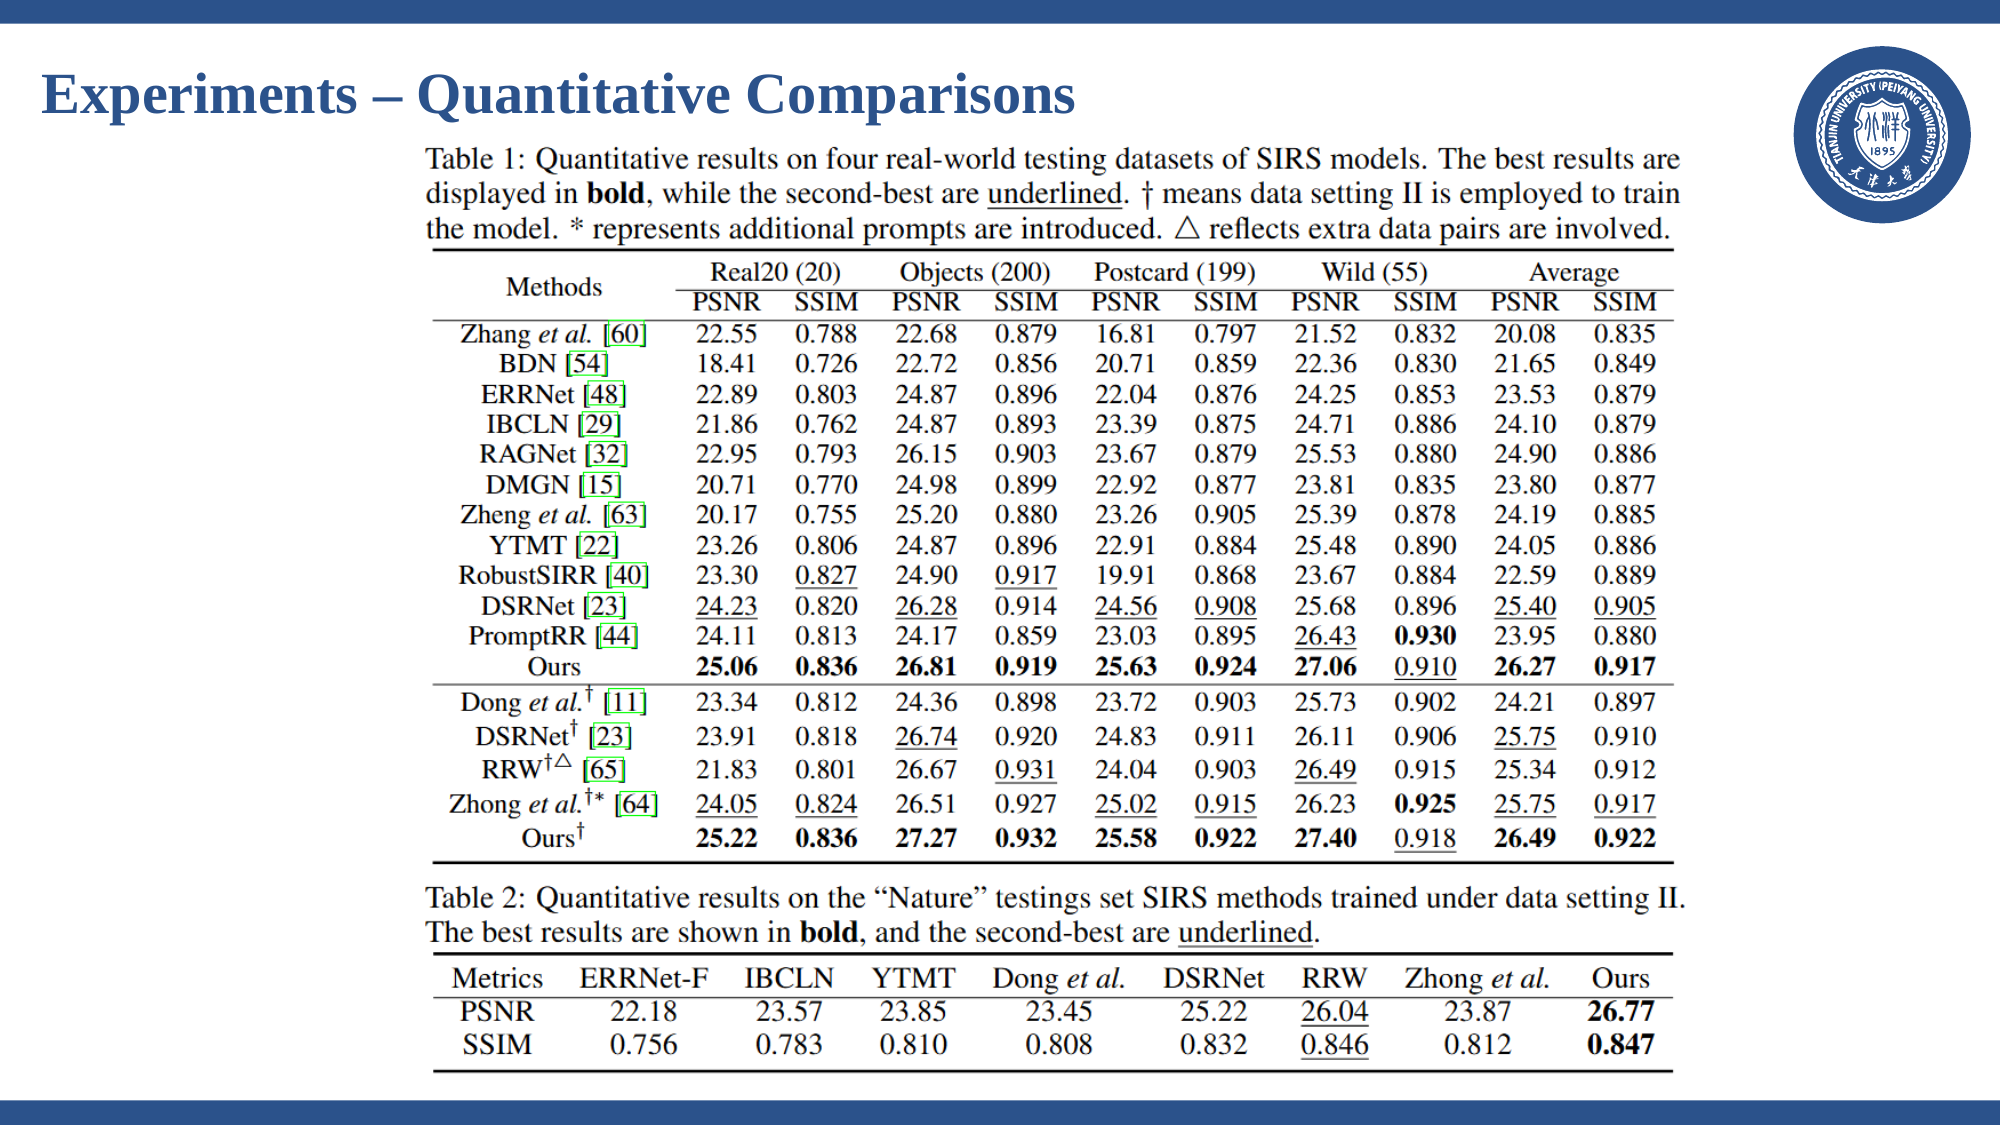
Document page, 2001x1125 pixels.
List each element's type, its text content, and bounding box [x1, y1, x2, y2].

text_box [0, 0, 2000, 25]
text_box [1793, 46, 1971, 224]
text_box Experiments – Quantitative Comparisons [26, 48, 1600, 133]
text_box [0, 1099, 2000, 1125]
picture [406, 131, 1697, 1085]
